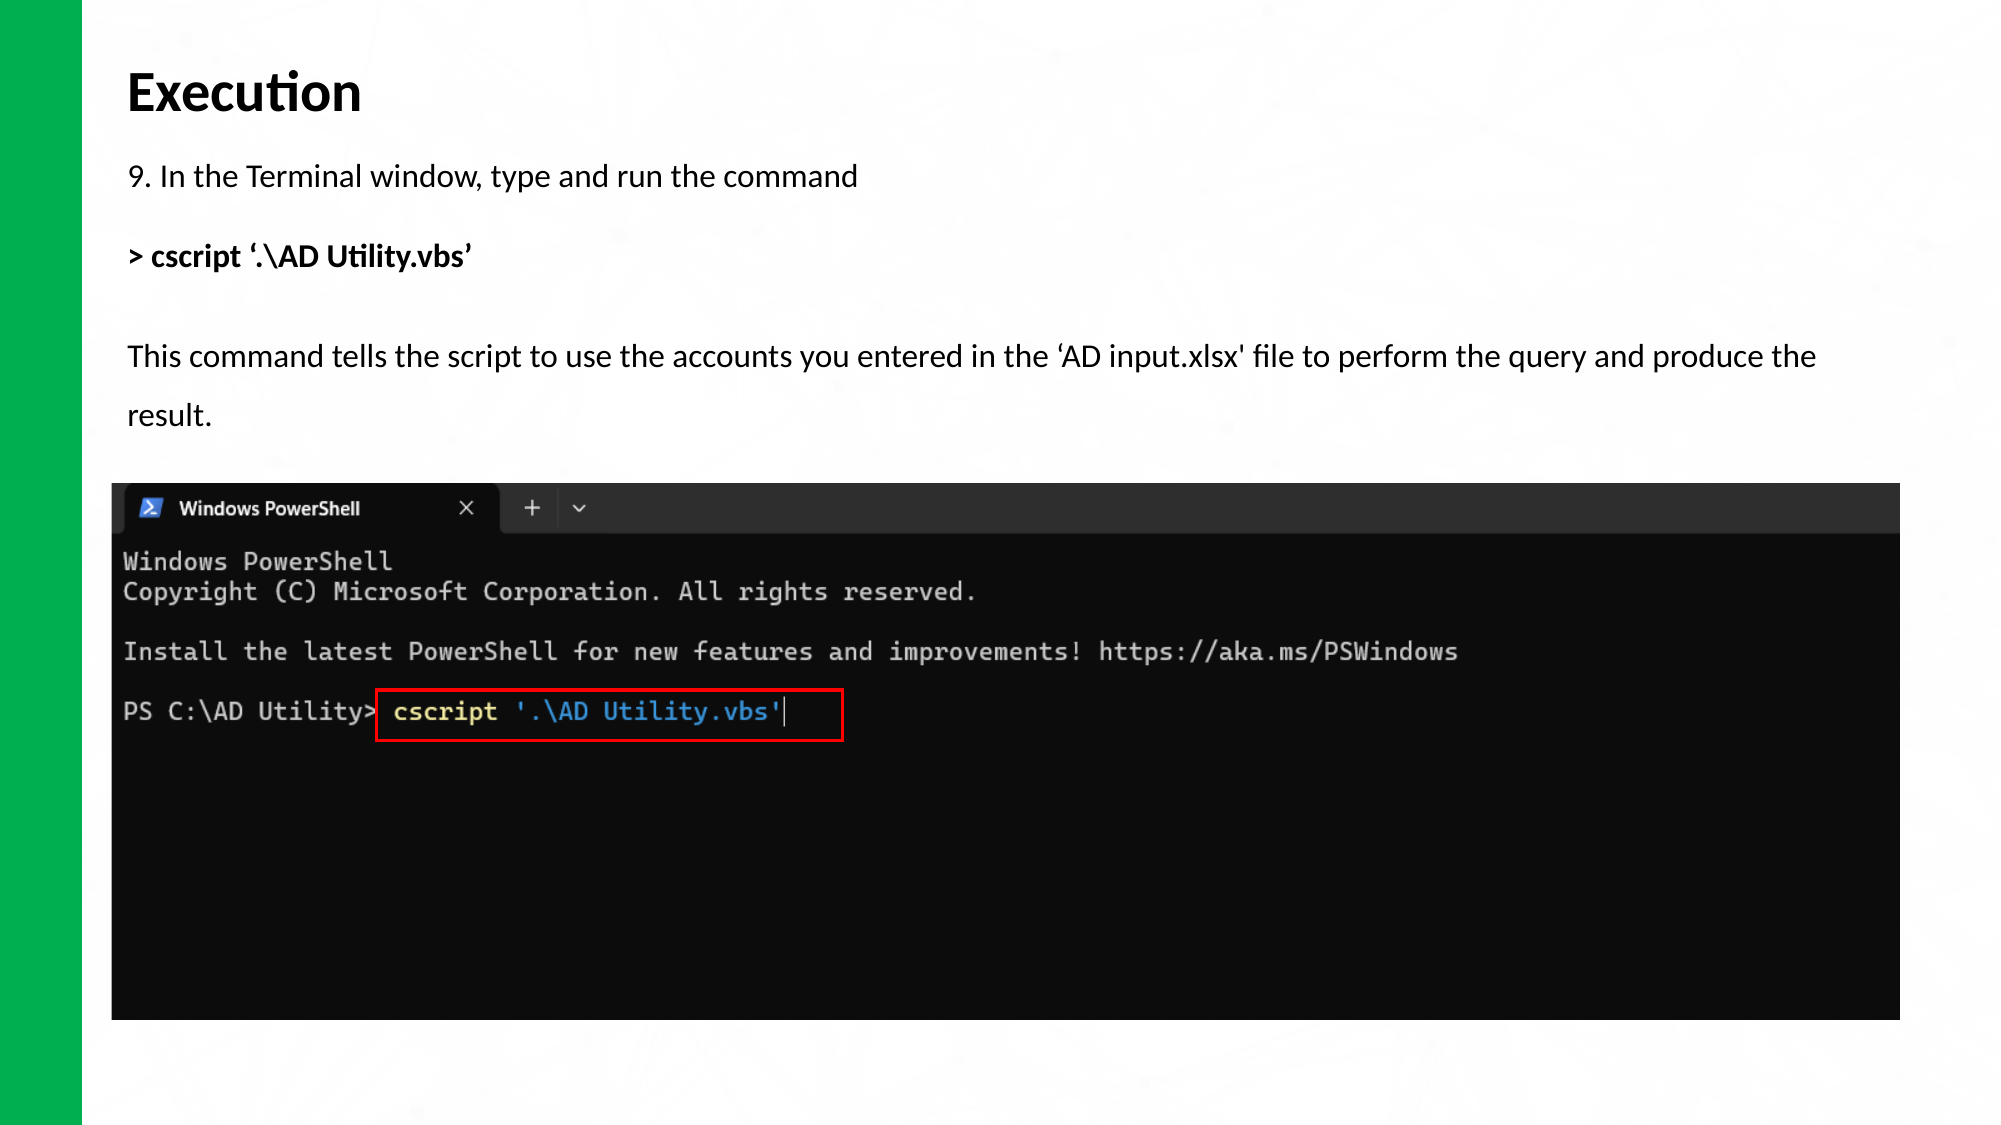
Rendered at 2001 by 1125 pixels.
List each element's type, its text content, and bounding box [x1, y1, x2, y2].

text_box Execution [112, 43, 1589, 143]
picture [111, 483, 1900, 1020]
text_box 9. In the Terminal window, type and run the command > cscript ‘.\AD Utility.vbs’ This command tells the script to use the accounts you entered in the ‘AD input.xlsx' file to perform the query and produce the result. [112, 146, 1901, 441]
